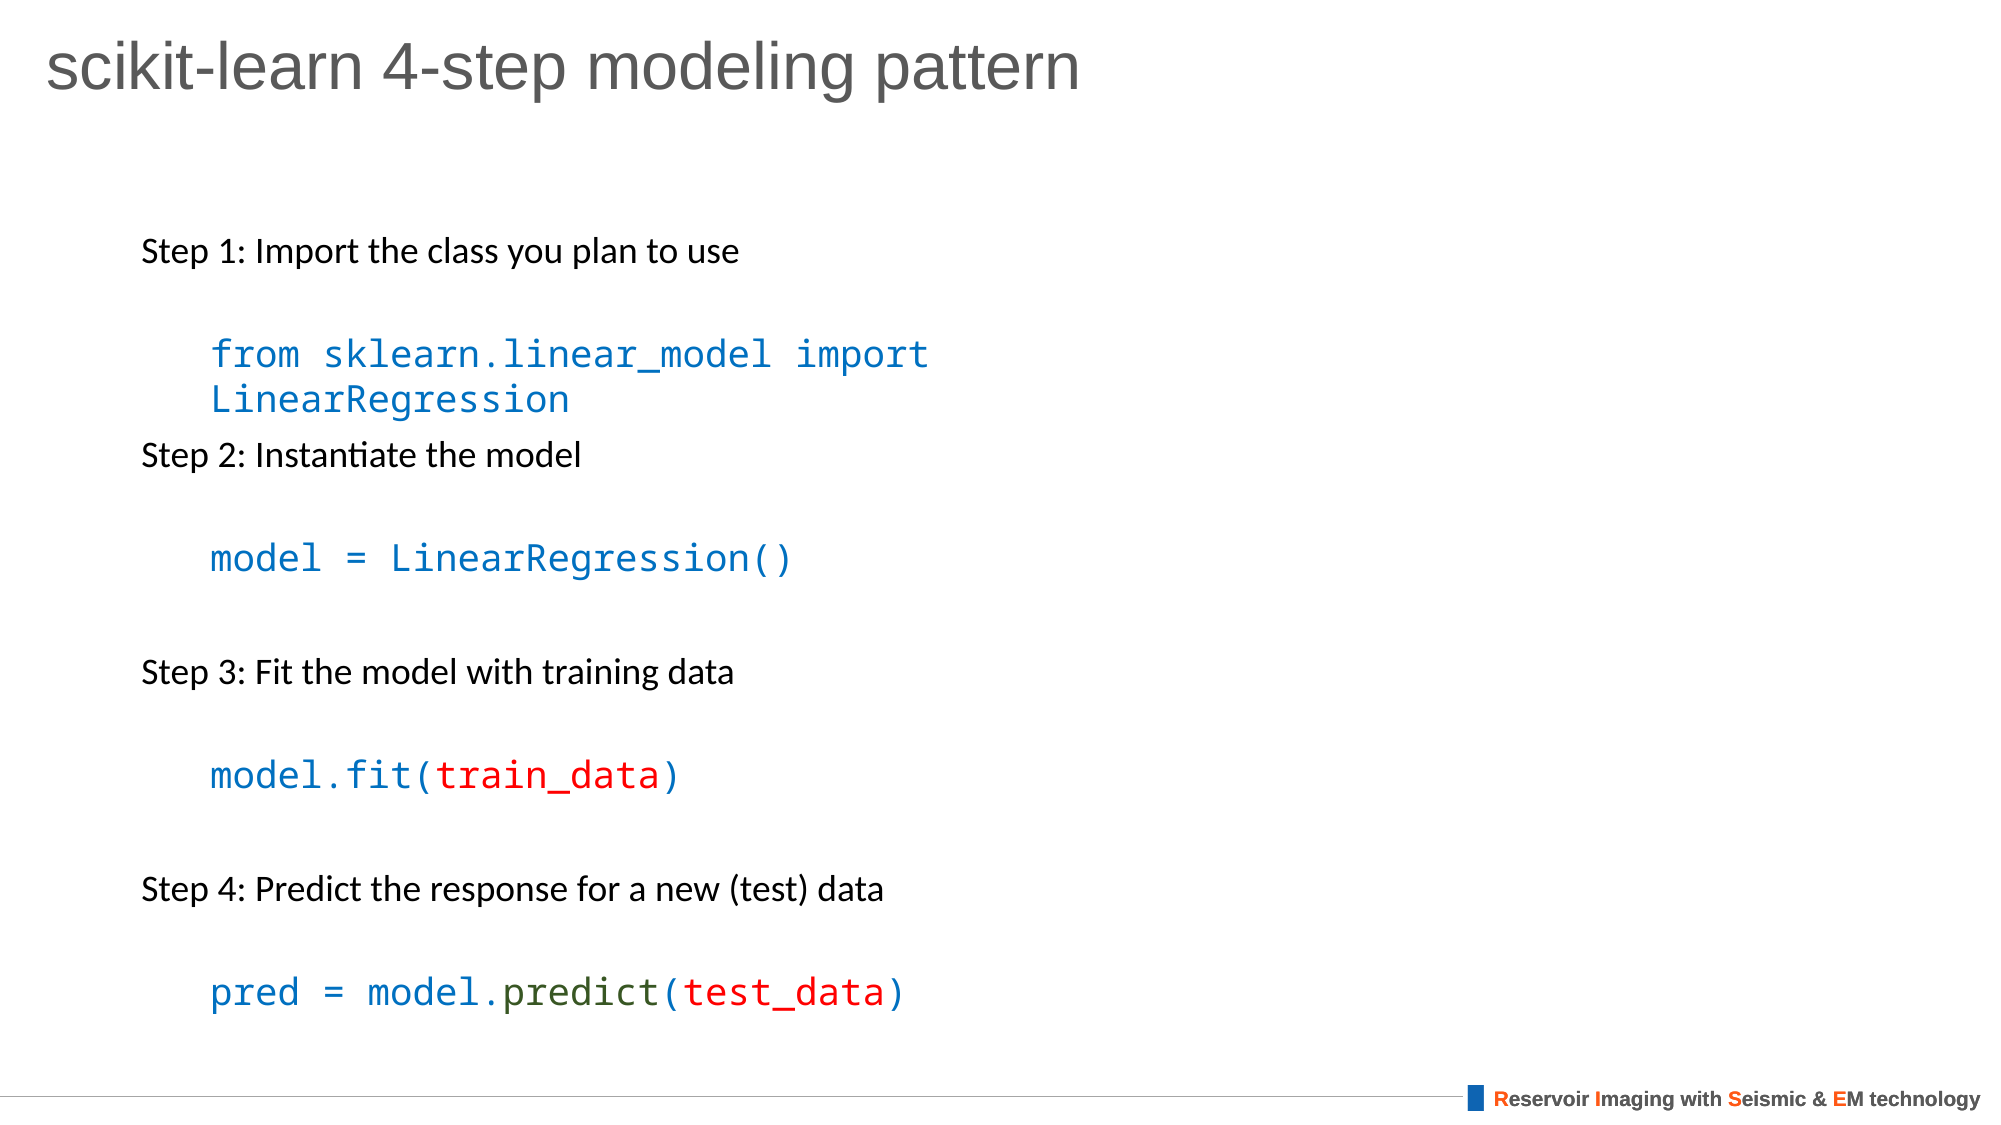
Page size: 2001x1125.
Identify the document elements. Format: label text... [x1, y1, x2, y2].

text_box model.fit(train_data) [195, 743, 1569, 804]
text_box from sklearn.linear_model import LinearRegression [195, 322, 1250, 428]
text_box Step 2: Instantiate the model [126, 423, 1042, 483]
text_box Step 4: Predict the response for a new (test) data [126, 856, 1042, 917]
text_box Step 3: Fit the model with training data [126, 639, 1042, 700]
title scikit-learn 4-step modeling pattern [30, 0, 1789, 126]
text_box pred = model.predict(test_data) [195, 960, 1250, 1020]
text_box Step 1: Import the class you plan to use [126, 218, 1042, 279]
text_box model = LinearRegression() [195, 526, 1250, 587]
